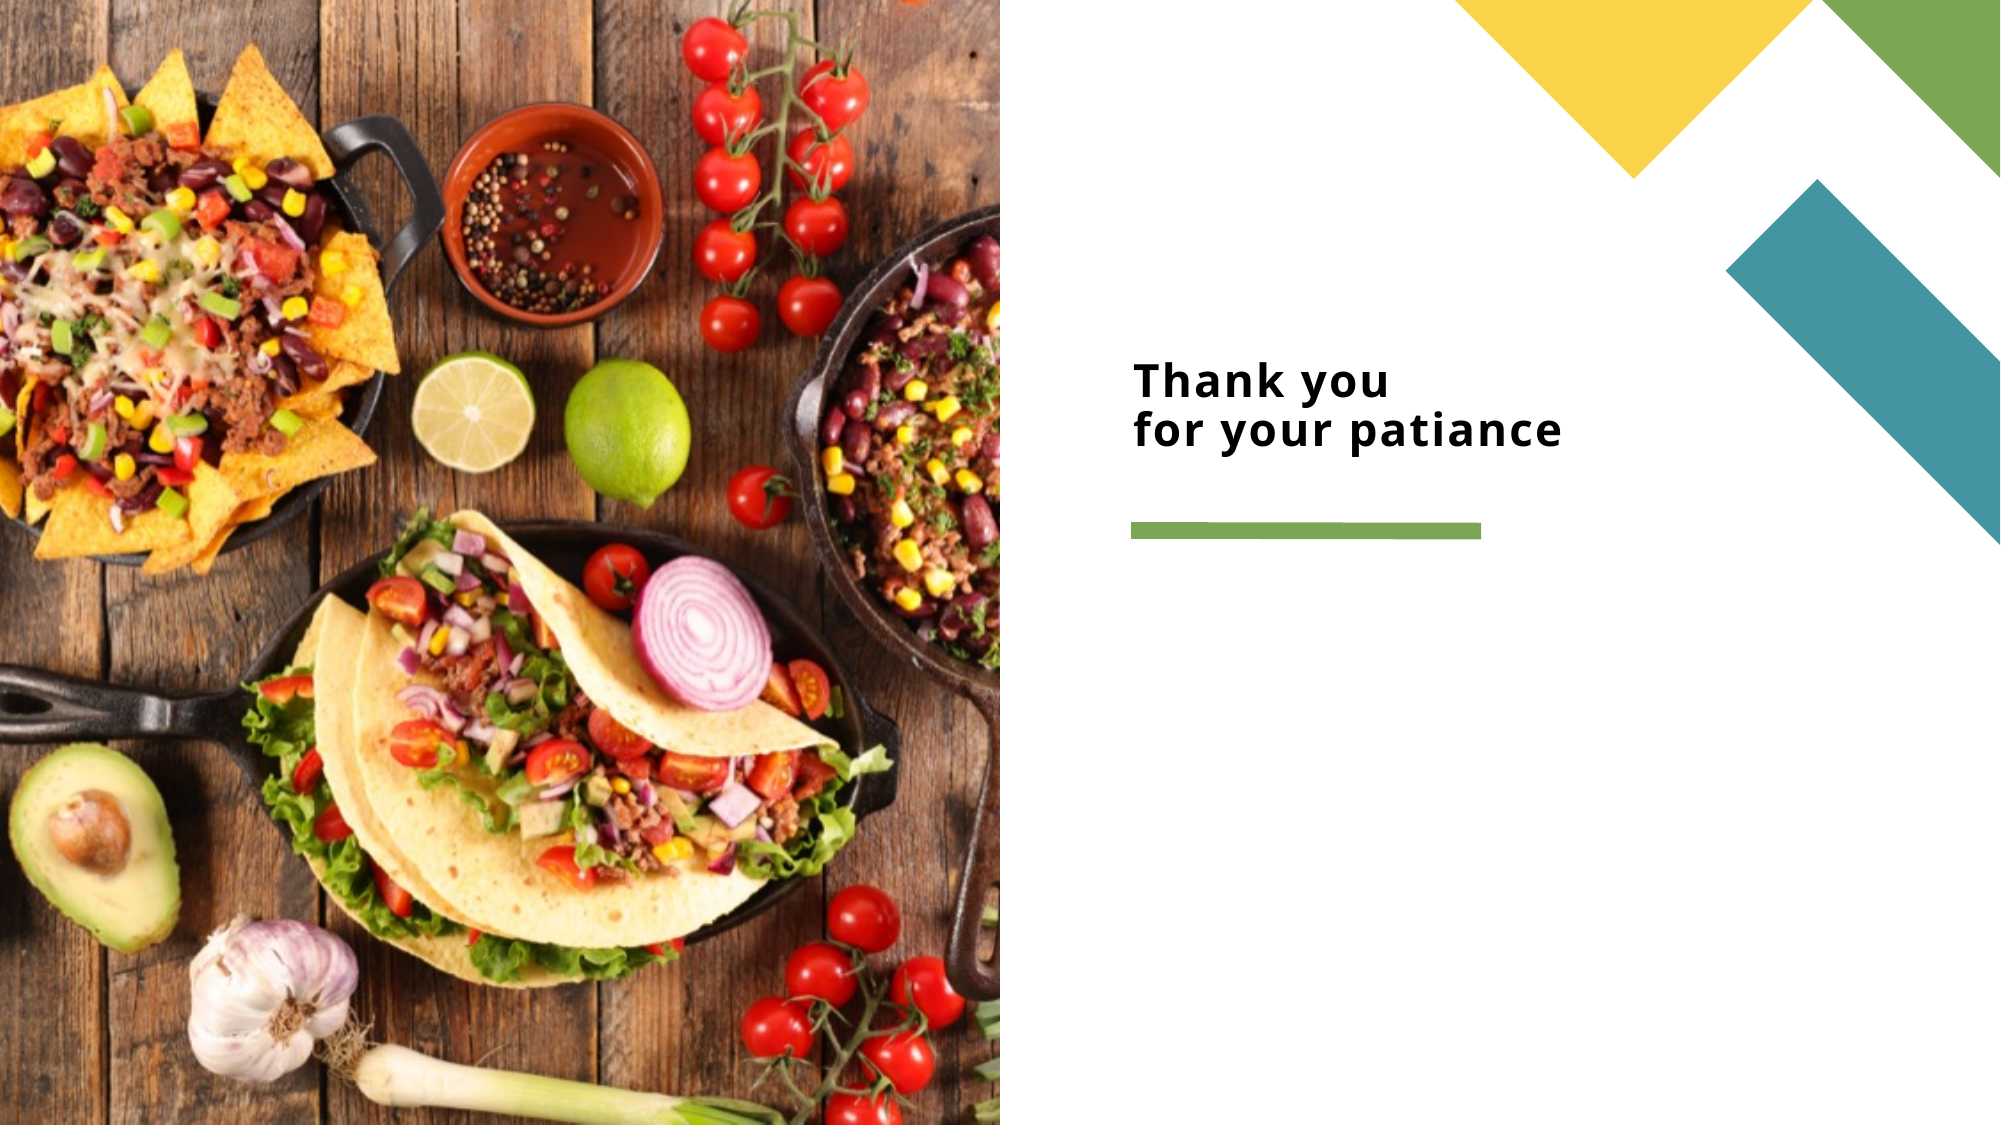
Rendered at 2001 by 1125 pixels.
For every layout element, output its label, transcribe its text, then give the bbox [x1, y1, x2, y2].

picture [0, 0, 1000, 1125]
title Thank you for your patiance [1133, 356, 1938, 457]
